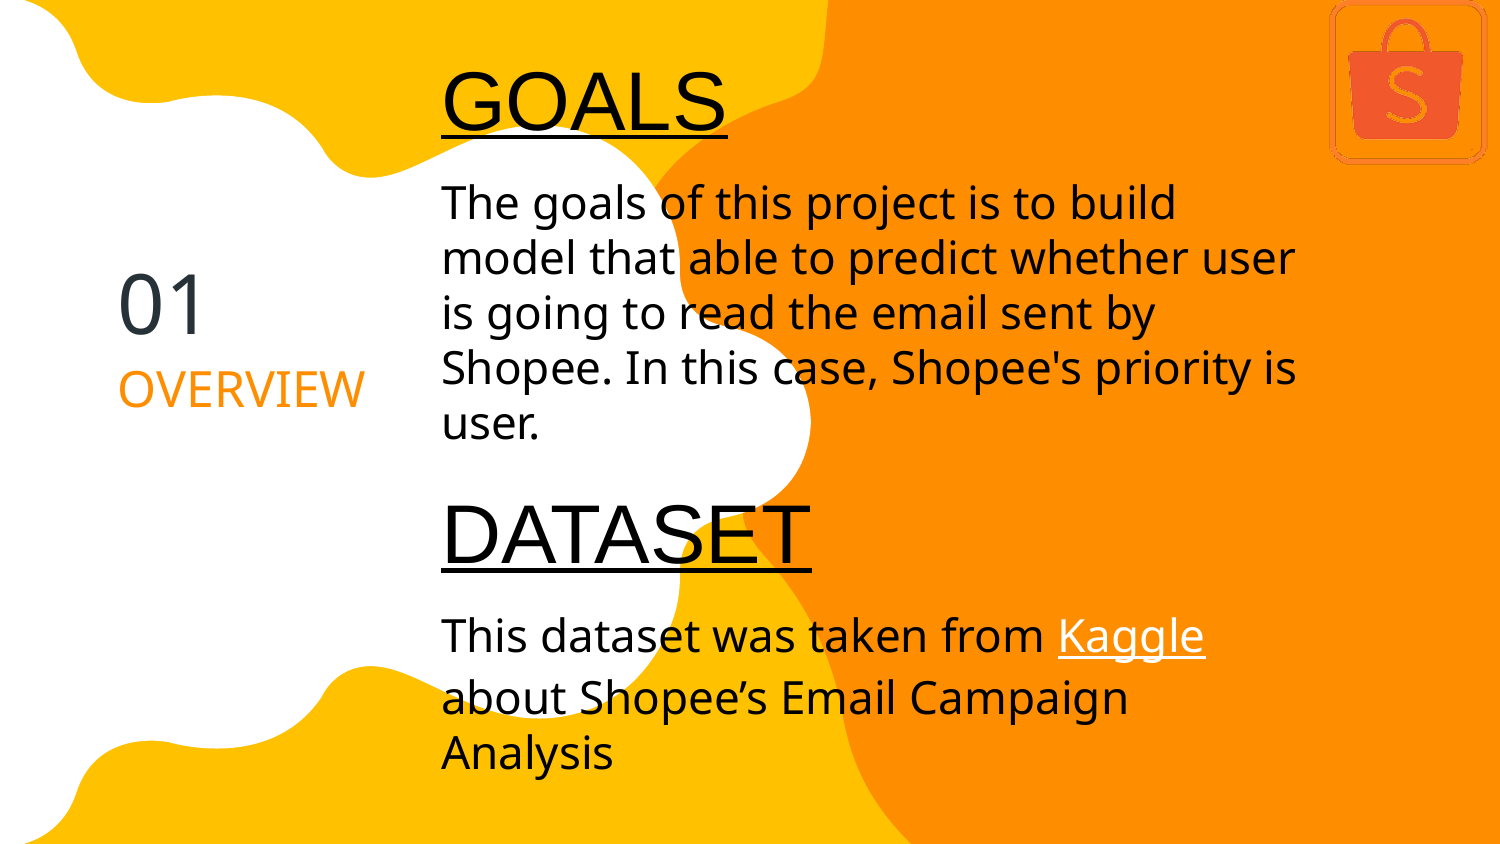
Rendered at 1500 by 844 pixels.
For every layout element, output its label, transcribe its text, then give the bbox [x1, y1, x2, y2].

text_box DATASET This dataset was taken from Kaggle about Shopee’s Email Campaign Analysis [426, 472, 1317, 787]
title 01 [102, 235, 331, 367]
title OVERVIEW [102, 342, 426, 429]
text_box GOALS The goals of this project is to build model that able to predict whether user is going to read the email sent by Shopee. In this case, Shopee's priority is user. [426, 39, 1317, 456]
picture [1299, 0, 1500, 188]
